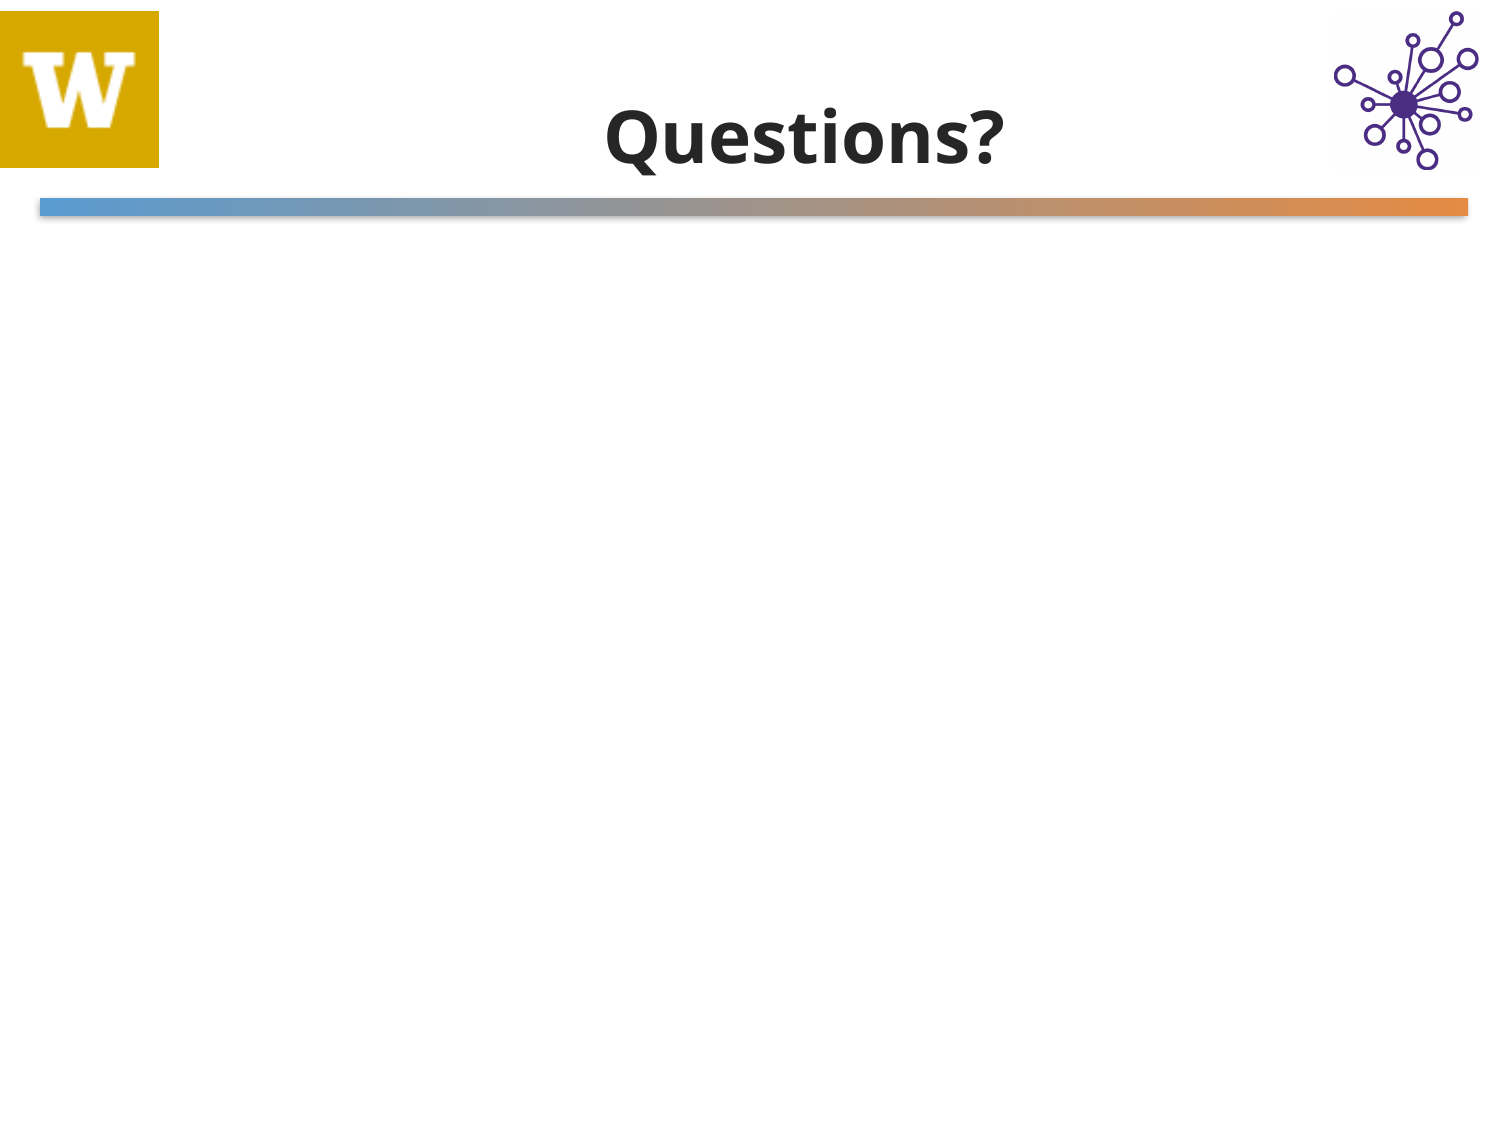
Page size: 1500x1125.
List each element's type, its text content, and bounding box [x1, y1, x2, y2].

picture [1334, 11, 1479, 170]
title Questions? [539, 38, 1068, 229]
picture [0, 11, 159, 168]
